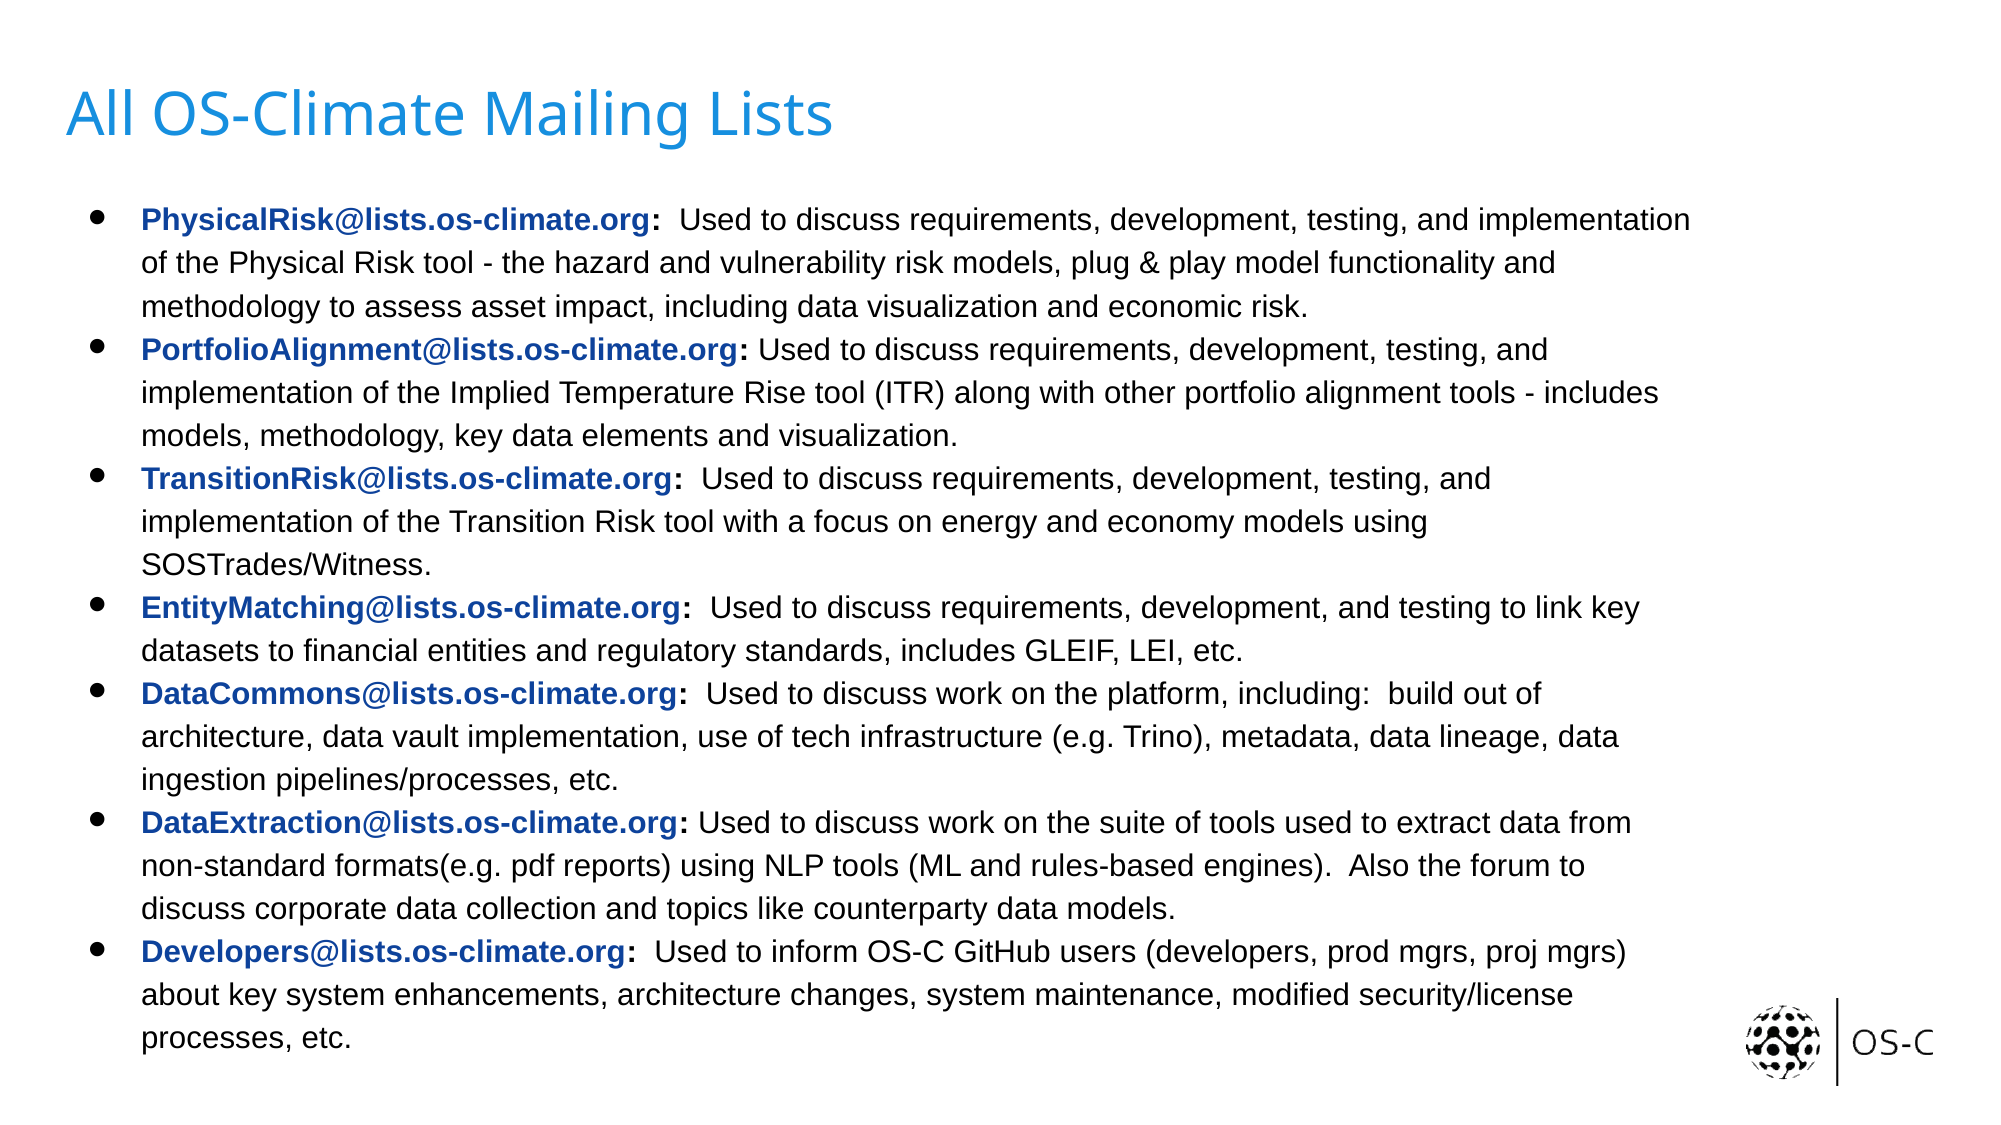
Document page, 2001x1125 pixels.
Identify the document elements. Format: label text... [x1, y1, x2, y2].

title All OS-Climate Mailing Lists [51, 39, 1960, 193]
text_box PhysicalRisk@lists.os-climate.org: Used to discuss requirements, development, testing, and implementation of the Physical Risk tool - the hazard and vulnerability risk models, plug & play model functionality and methodology to assess asset impact, including data visualization and economic risk. PortfolioAlignment@lists.os-climate.org: Used to discuss requirements, development, testing, and implementation of the Implied Temperature Rise tool (ITR) along with other portfolio alignment tools - includes models, methodology, key data elements and visualization. TransitionRisk@lists.os-climate.org: Used to discuss requirements, development, testing, and implementation of the Transition Risk tool with a focus on energy and economy models using SOSTrades/Witness. EntityMatching@lists.os-climate.org: Used to discuss requirements, development, and testing to link key datasets to financial entities and regulatory standards, includes GLEIF, LEI, etc. DataCommons@lists.os-climate.org: Used to discuss work on the platform, including: build out of architecture, data vault implementation, use of tech infrastructure (e.g. Trino), metadata, data lineage, data ingestion pipelines/processes, etc. DataExtraction@lists.os-climate.org: Used to discuss work on the suite of tools used to extract data from non-standard formats(e.g. pdf reports) using NLP tools (ML and rules-based engines). Also the forum to discuss corporate data collection and topics like counterparty data models. Developers@lists.os-climate.org: Used to inform OS-C GitHub users (developers, prod mgrs, proj mgrs) about key system enhancements, architecture changes, system maintenance, modified security/license processes, etc. [51, 179, 1842, 1071]
picture [1746, 998, 1933, 1086]
